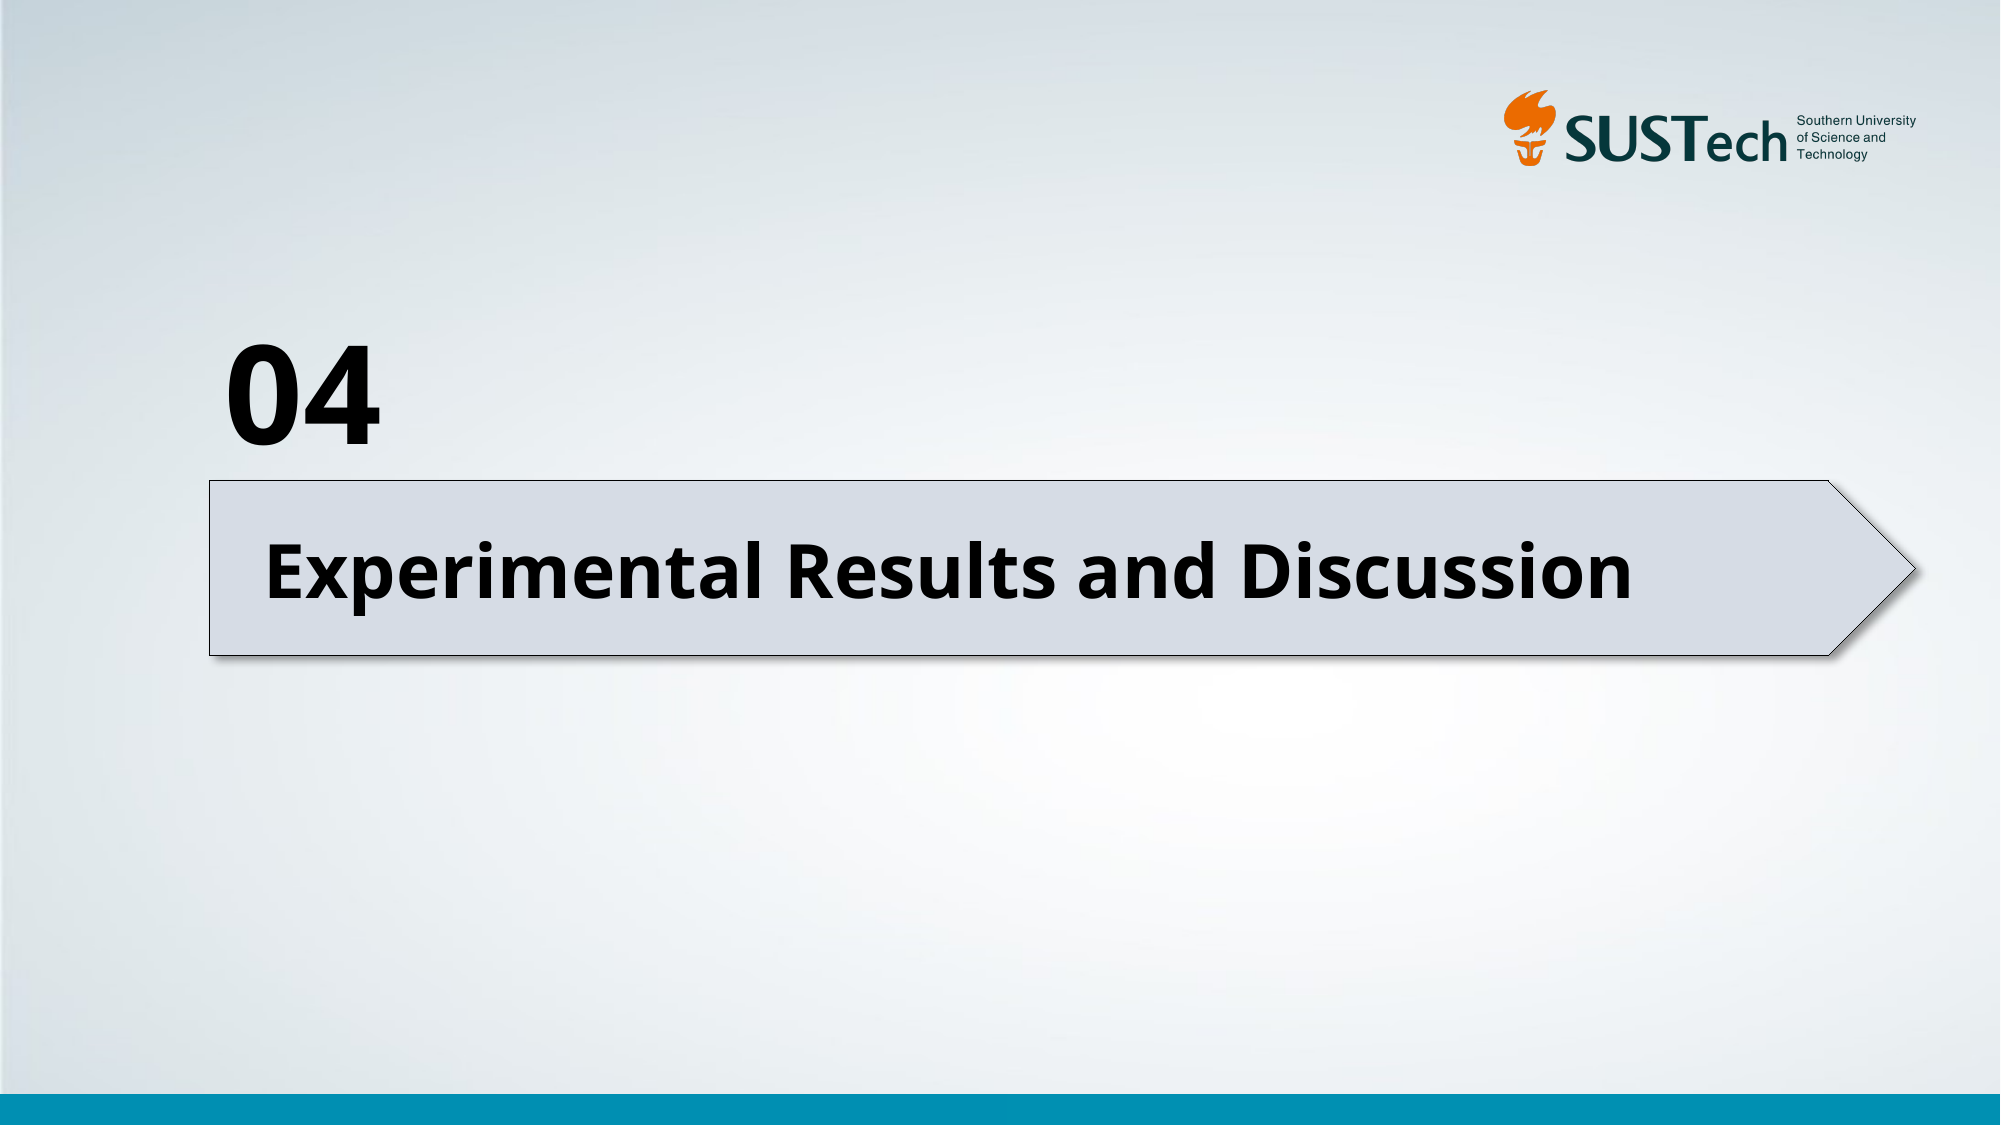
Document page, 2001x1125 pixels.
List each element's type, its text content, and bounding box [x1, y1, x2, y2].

picture [0, 0, 2001, 1093]
text_box Experimental Results and Discussion [209, 480, 1916, 656]
text_box 04 [209, 299, 1210, 479]
text_box [0, 1094, 2000, 1125]
